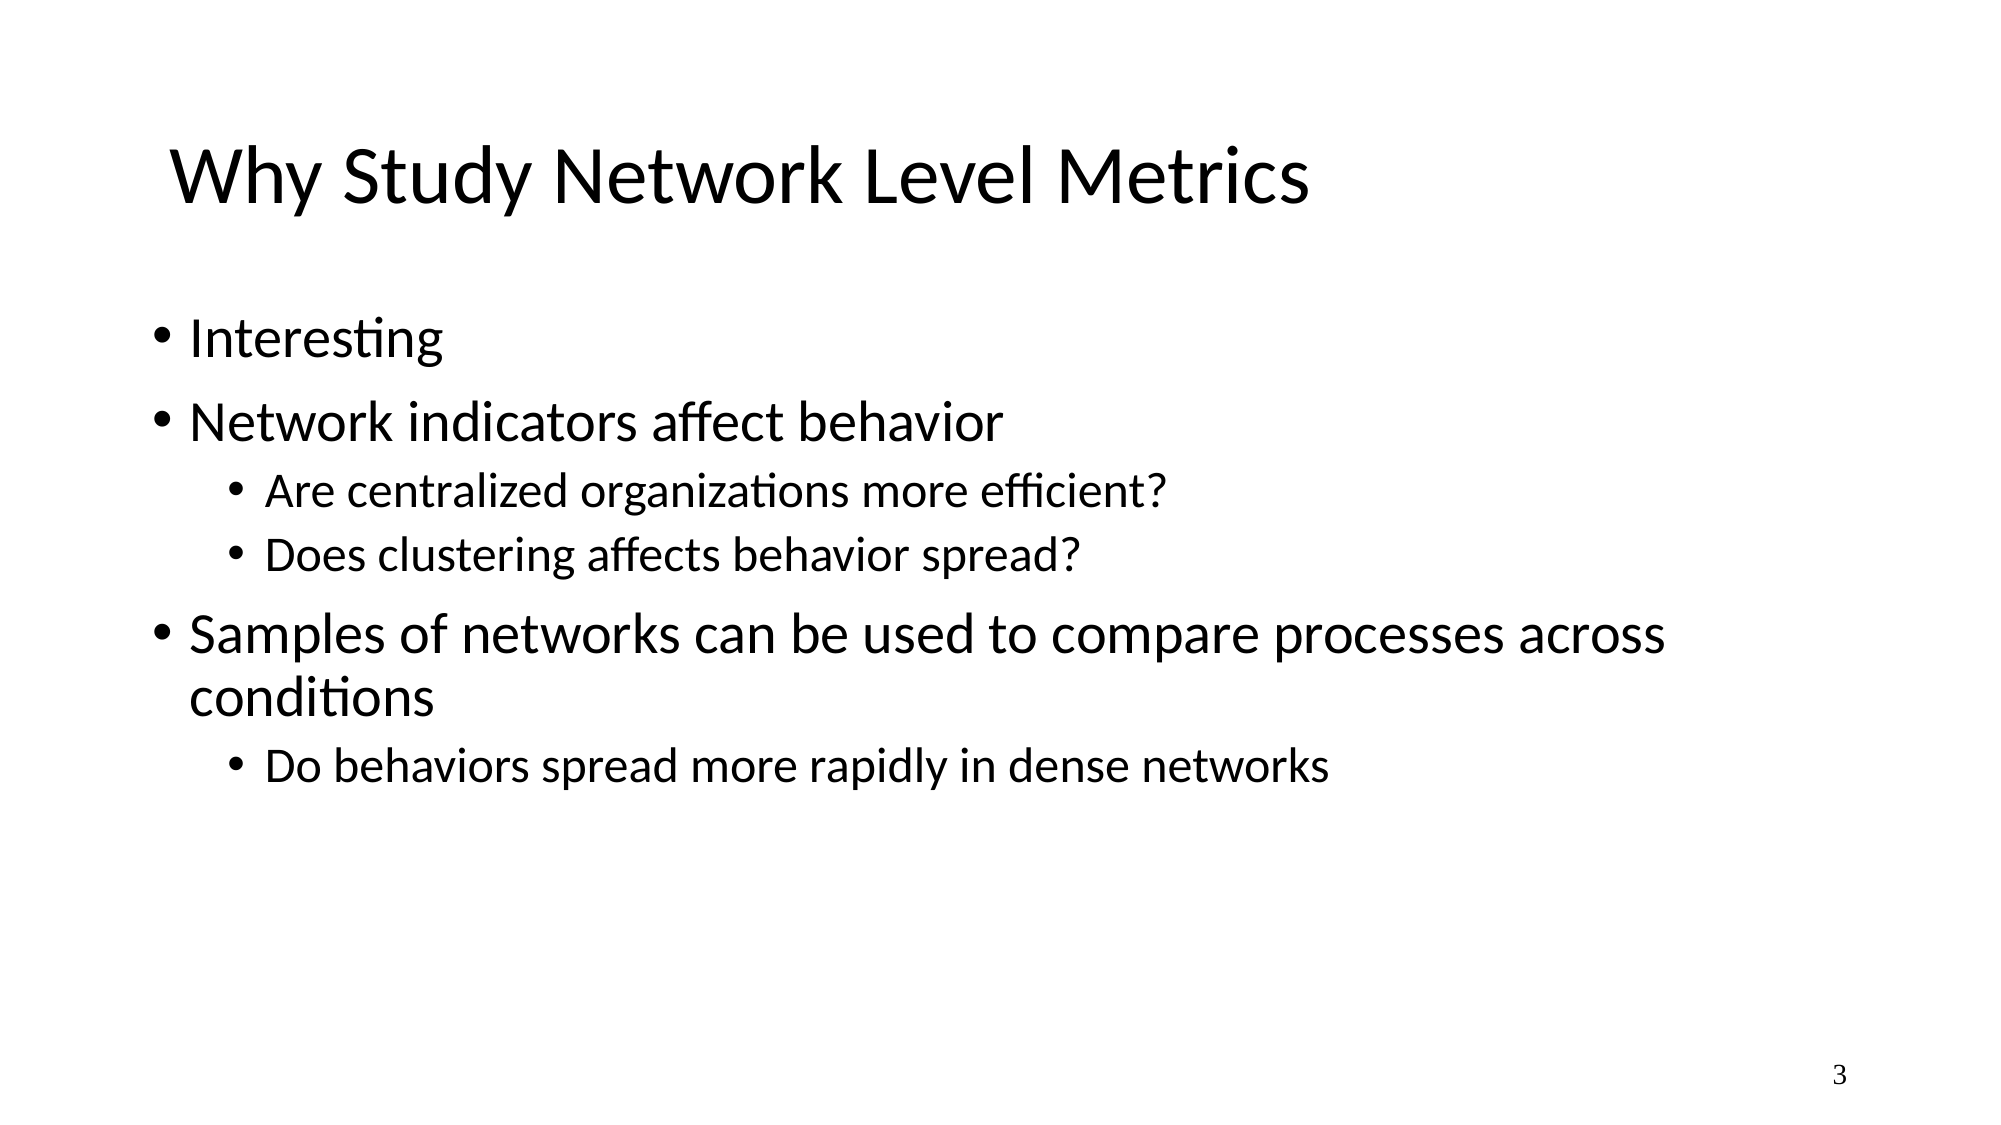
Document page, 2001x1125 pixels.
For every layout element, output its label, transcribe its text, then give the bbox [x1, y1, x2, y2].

title Why Study Network Level Metrics [154, 82, 1518, 271]
list Interesting Network indicators affect behavior Are centralized organizations more efficient? Does clustering affects behavior spread? Samples of networks can be used to compare processes across conditions Do behaviors spread more rapidly in dense networks [137, 299, 1863, 1014]
slide_number 3 [1412, 1042, 1863, 1103]
